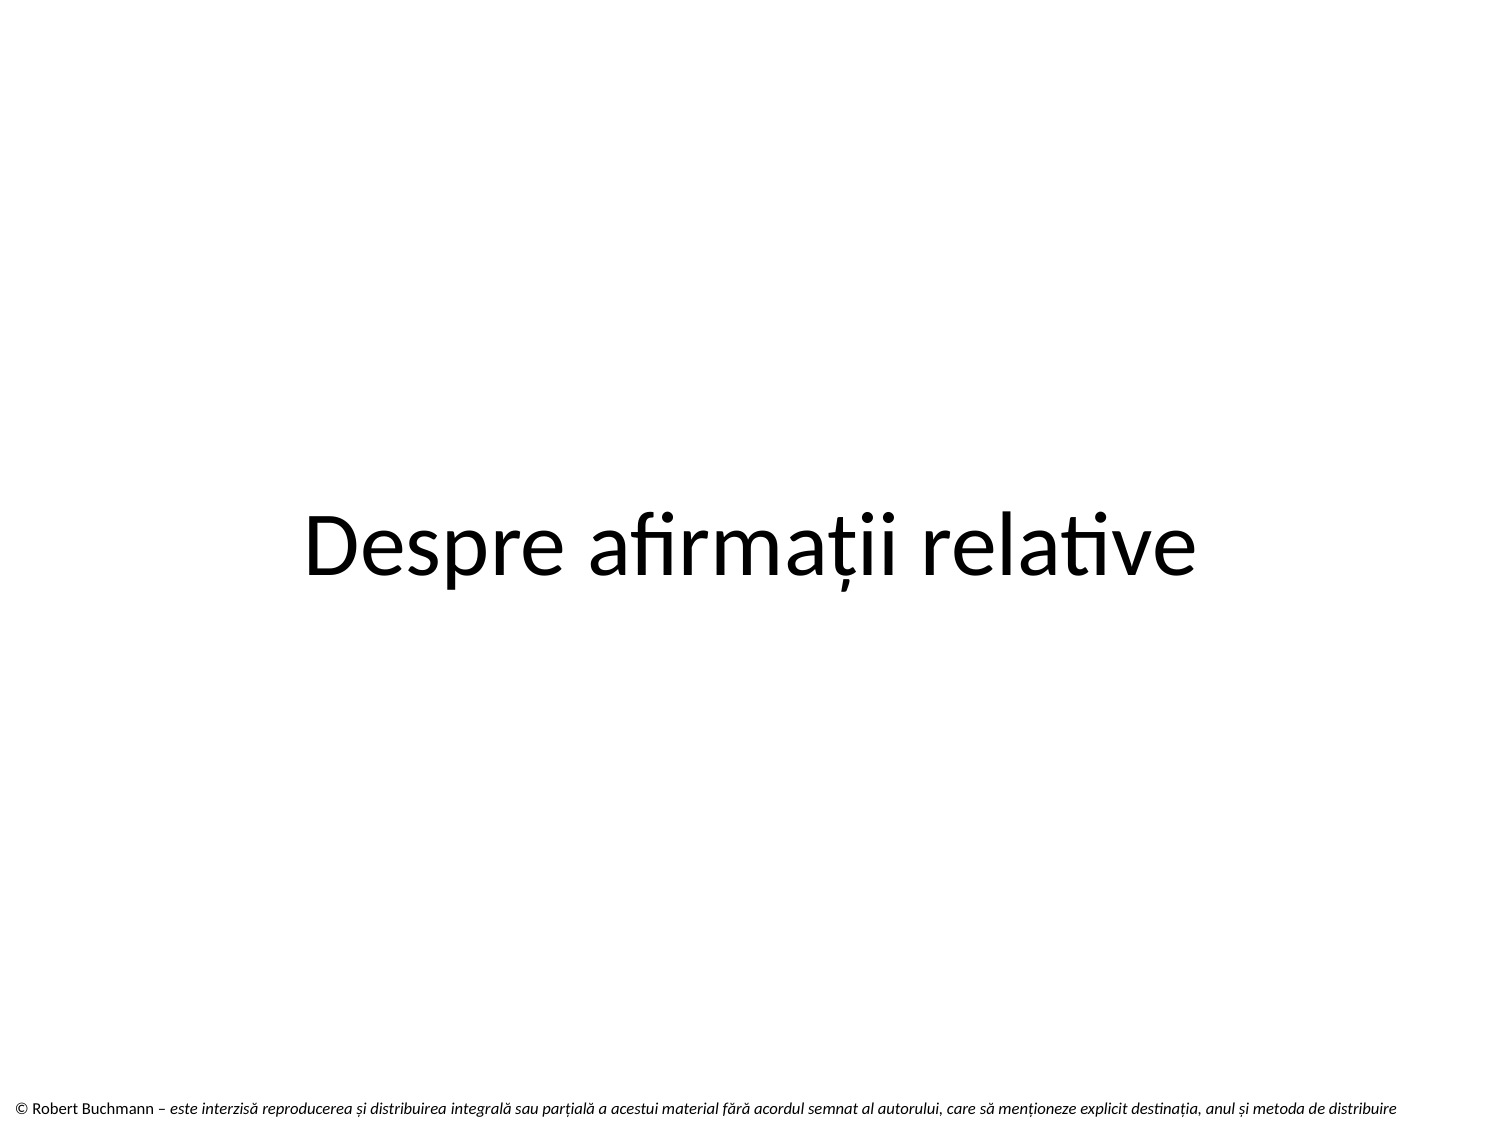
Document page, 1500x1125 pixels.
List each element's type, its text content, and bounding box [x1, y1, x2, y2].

text_box Despre afirmații relative [76, 444, 1427, 632]
